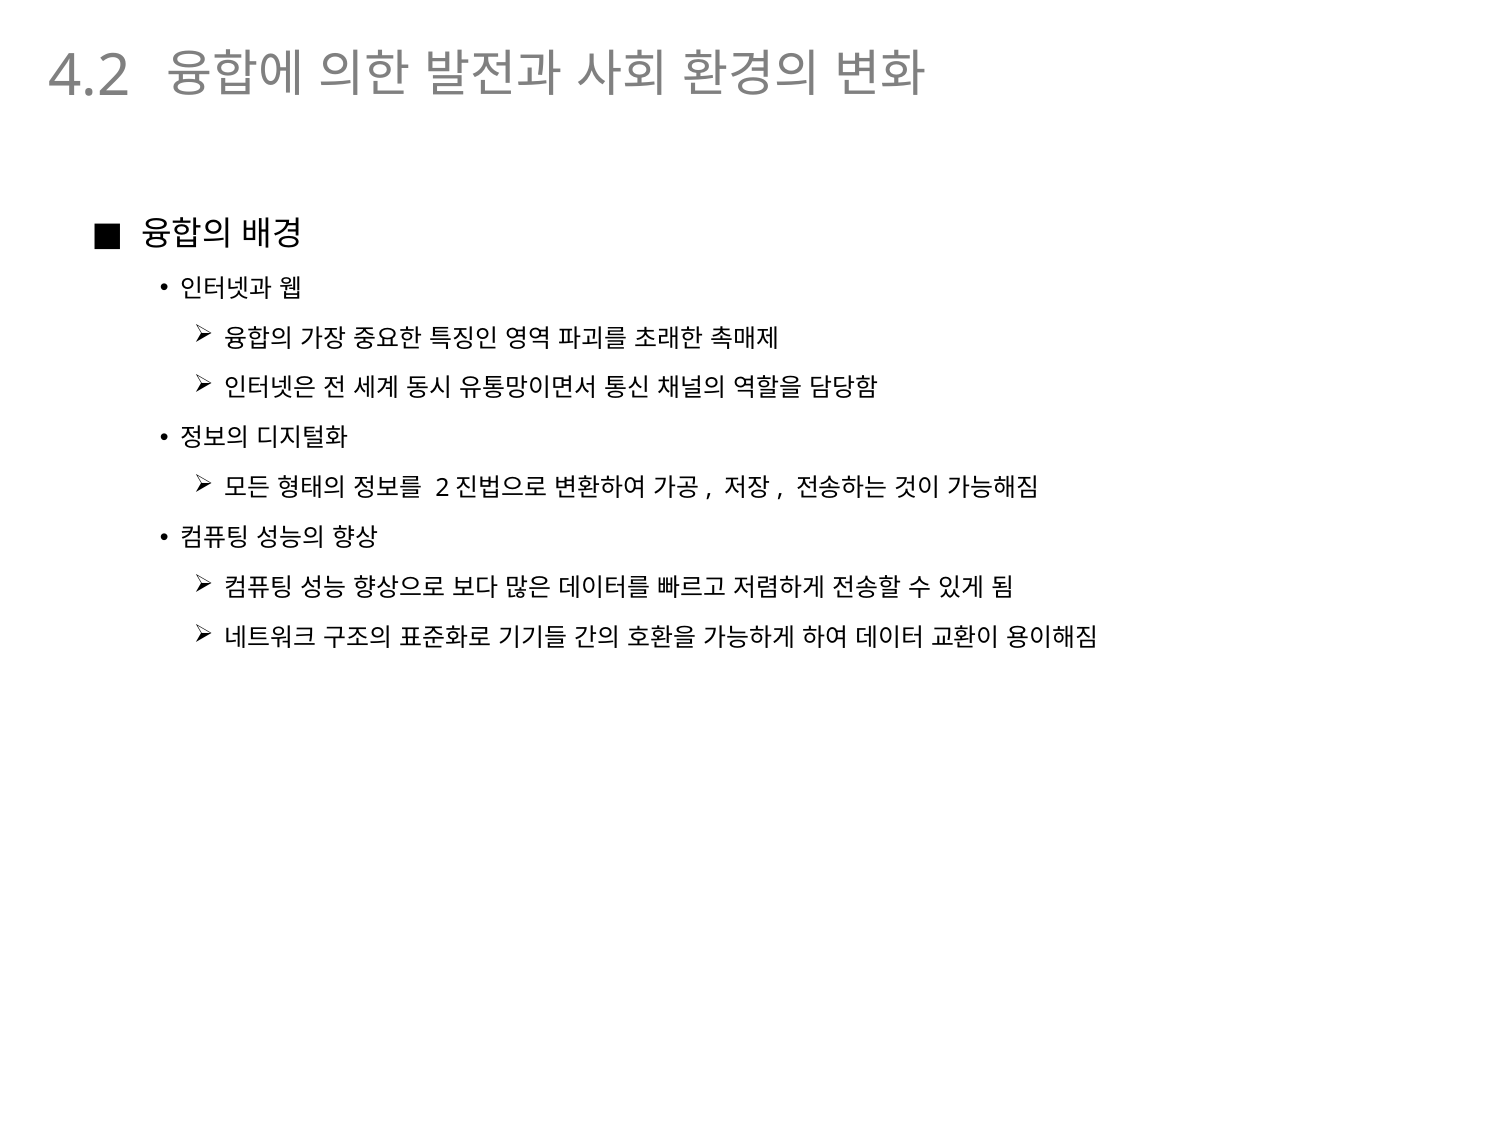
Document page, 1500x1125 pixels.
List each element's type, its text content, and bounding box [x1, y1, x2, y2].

text_box 융합의 배경 인터넷과 웹 융합의 가장 중요한 특징인 영역 파괴를 초래한 촉매제 인터넷은 전 세계 동시 유통망이면서 통신 채널의 역할을 담당함 정보의 디지털화 모든 형태의 정보를 2진법으로 변환하여 가공, 저장, 전송하는 것이 가능해짐 컴퓨팅 성능의 향상 컴퓨팅 성능 향상으로 보다 많은 데이터를 빠르고 저렴하게 전송할 수 있게 됨 네트워크 구조의 표준화로 기기들 간의 호환을 가능하게 하여 데이터 교환이 용이해짐 [76, 148, 1471, 1125]
text_box 융합에 의한 발전과 사회 환경의 변화 [159, 41, 1187, 127]
text_box 4.2 [41, 44, 184, 130]
